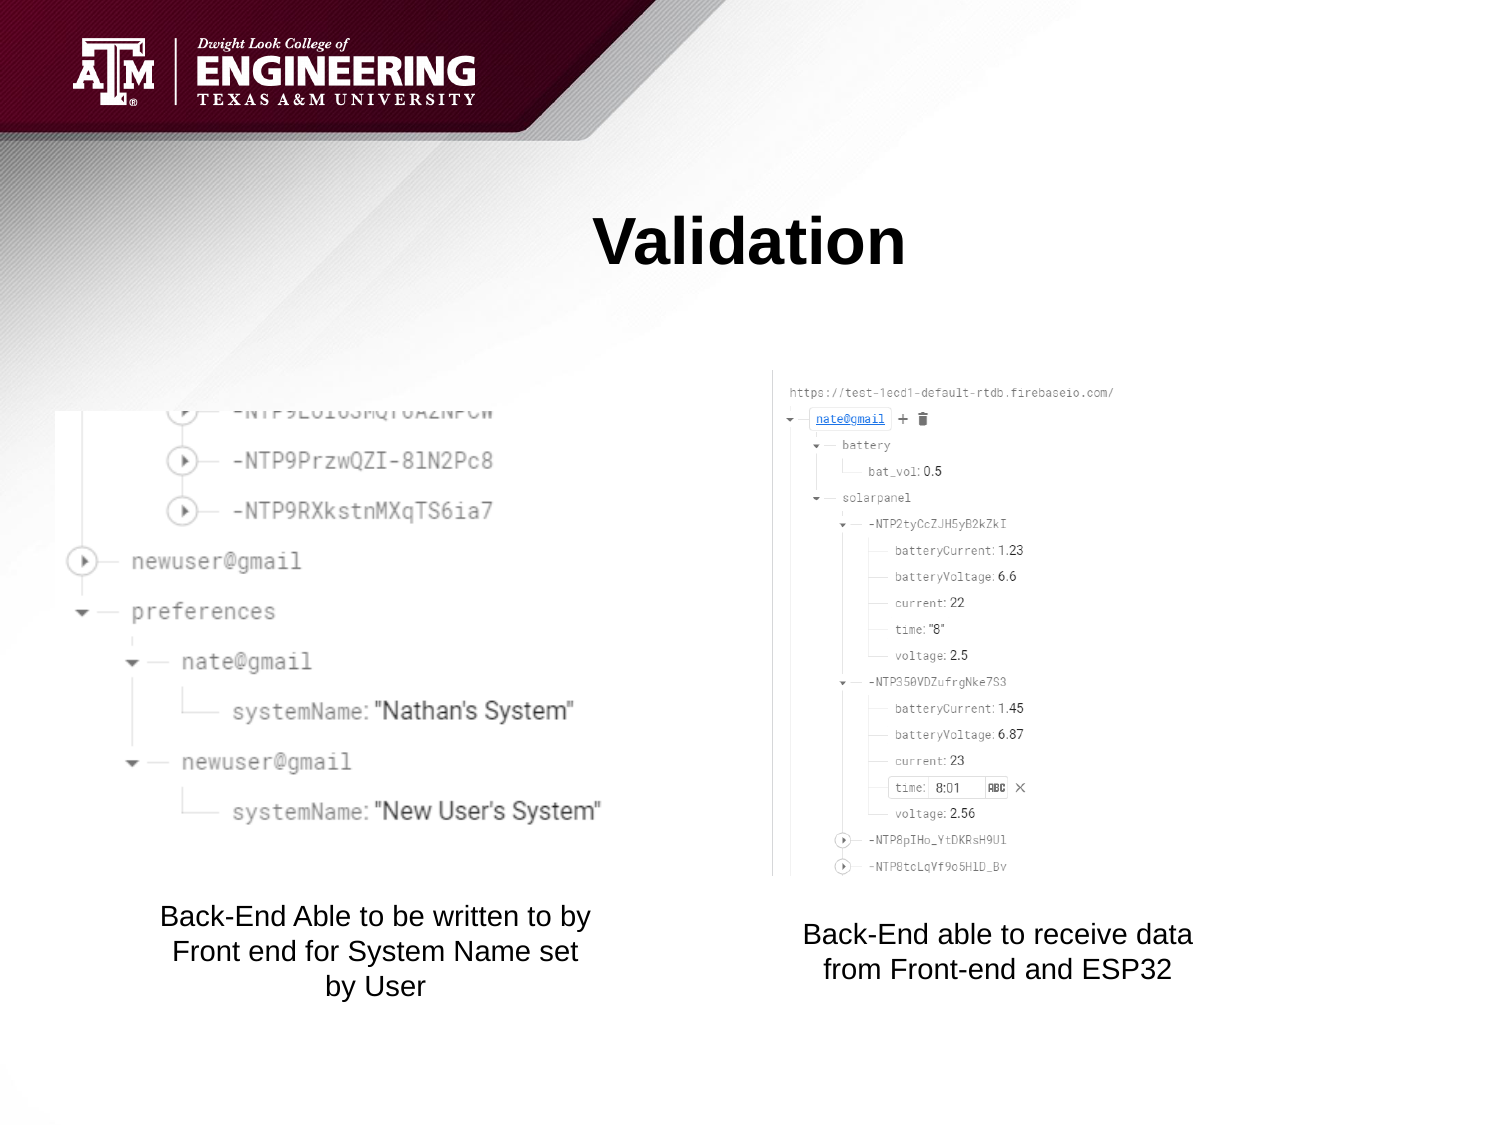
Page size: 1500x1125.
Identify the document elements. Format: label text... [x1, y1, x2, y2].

picture [0, 0, 1500, 1125]
text_box Back-End able to receive data from Front-end and ESP32 [762, 900, 1234, 1001]
text_box Back-End Able to be written to by Front end for System Name set by User [140, 882, 612, 1018]
title Validation [75, 172, 1425, 304]
